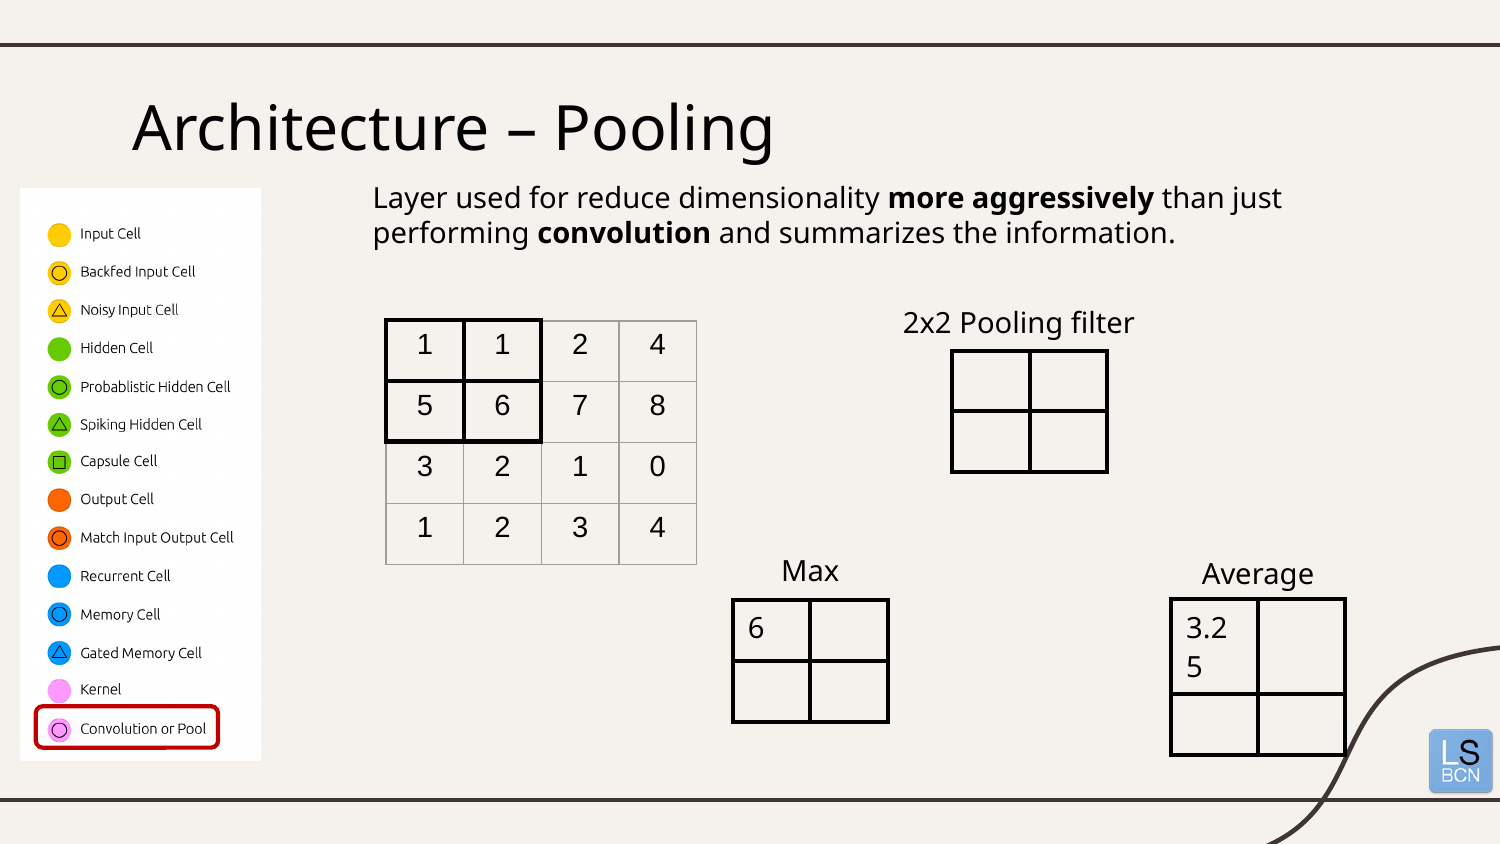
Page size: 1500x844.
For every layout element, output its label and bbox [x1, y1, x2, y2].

table_cell [387, 504, 463, 564]
table_cell [1260, 696, 1343, 753]
table_cell [543, 382, 618, 442]
table_header [1032, 353, 1105, 409]
table_cell [735, 663, 808, 720]
table_cell [620, 382, 696, 442]
table_header [388, 322, 462, 379]
table_cell [464, 444, 541, 503]
table_cell [812, 663, 886, 720]
table_cell [620, 443, 696, 503]
title [116, 72, 1278, 167]
table_header [1173, 601, 1256, 692]
text_box [1180, 540, 1336, 588]
table_cell [388, 383, 462, 439]
table_cell [542, 504, 618, 564]
table_header [620, 322, 696, 381]
text_box [357, 164, 1307, 259]
table_header [735, 602, 808, 659]
table_cell [620, 504, 696, 564]
text_box [888, 289, 1172, 337]
table_cell [466, 383, 539, 439]
table_cell [954, 413, 1028, 470]
text_box [764, 537, 857, 585]
picture [1421, 721, 1500, 801]
table_header [812, 602, 886, 659]
table_header [1260, 601, 1343, 692]
picture [19, 188, 262, 762]
table_cell [542, 443, 618, 503]
table_cell [464, 504, 541, 564]
table_cell [1173, 696, 1256, 753]
table_cell [1032, 413, 1105, 470]
table_header [543, 322, 618, 381]
table_cell [387, 444, 463, 503]
table_header [466, 322, 539, 379]
table_header [954, 353, 1028, 409]
